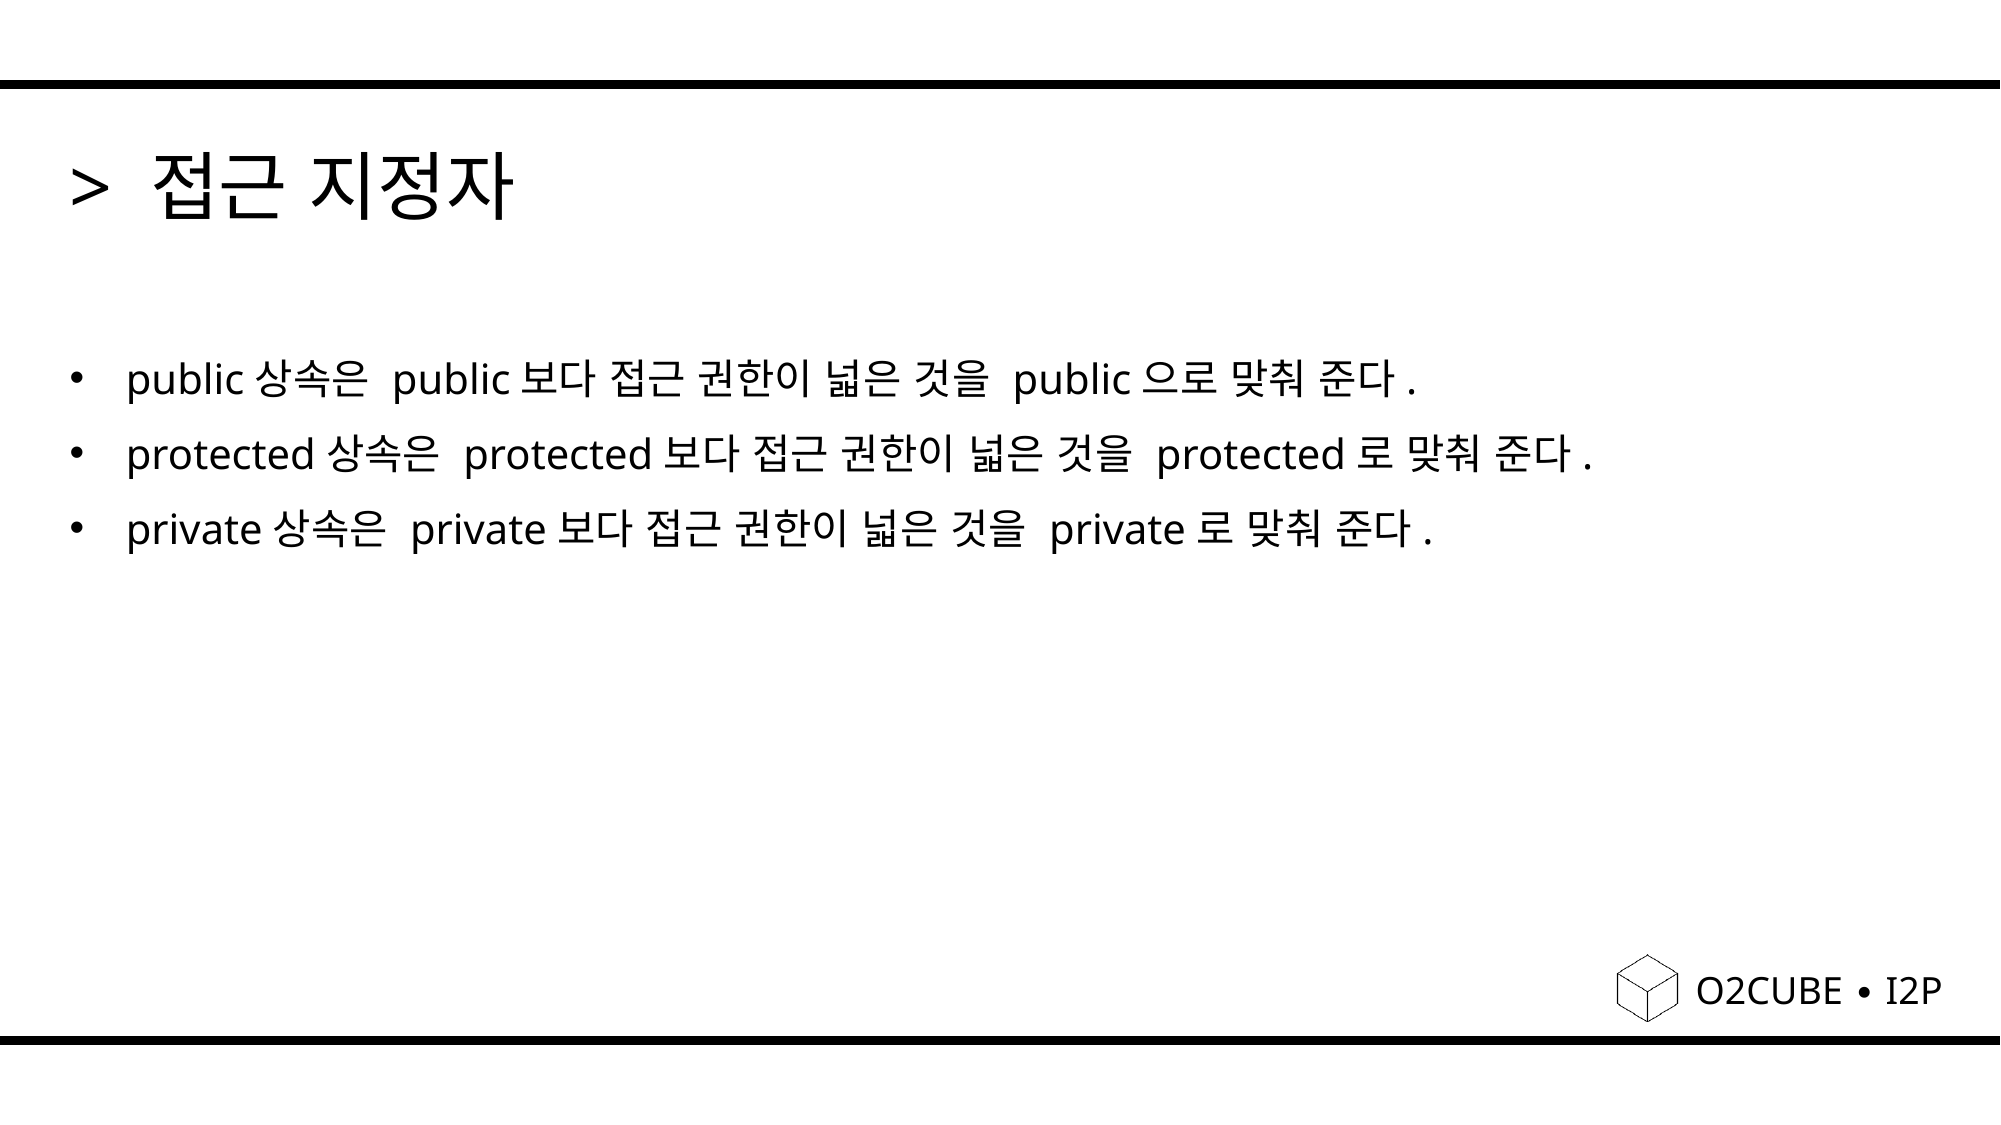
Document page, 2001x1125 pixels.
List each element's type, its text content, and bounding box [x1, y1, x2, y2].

text_box public상속은 public보다 접근 권한이 넓은 것을 public으로 맞춰 준다. protected상속은 protected보다 접근 권한이 넓은 것을 protected로 맞춰 준다. private상속은 private보다 접근 권한이 넓은 것을 private로 맞춰 준다. [54, 320, 1965, 807]
text_box O2CUBE ∙ I2P [1681, 959, 1965, 1020]
text_box > 접근 지정자 [54, 132, 781, 237]
picture [1614, 954, 1681, 1022]
text_box [0, 83, 2000, 1042]
